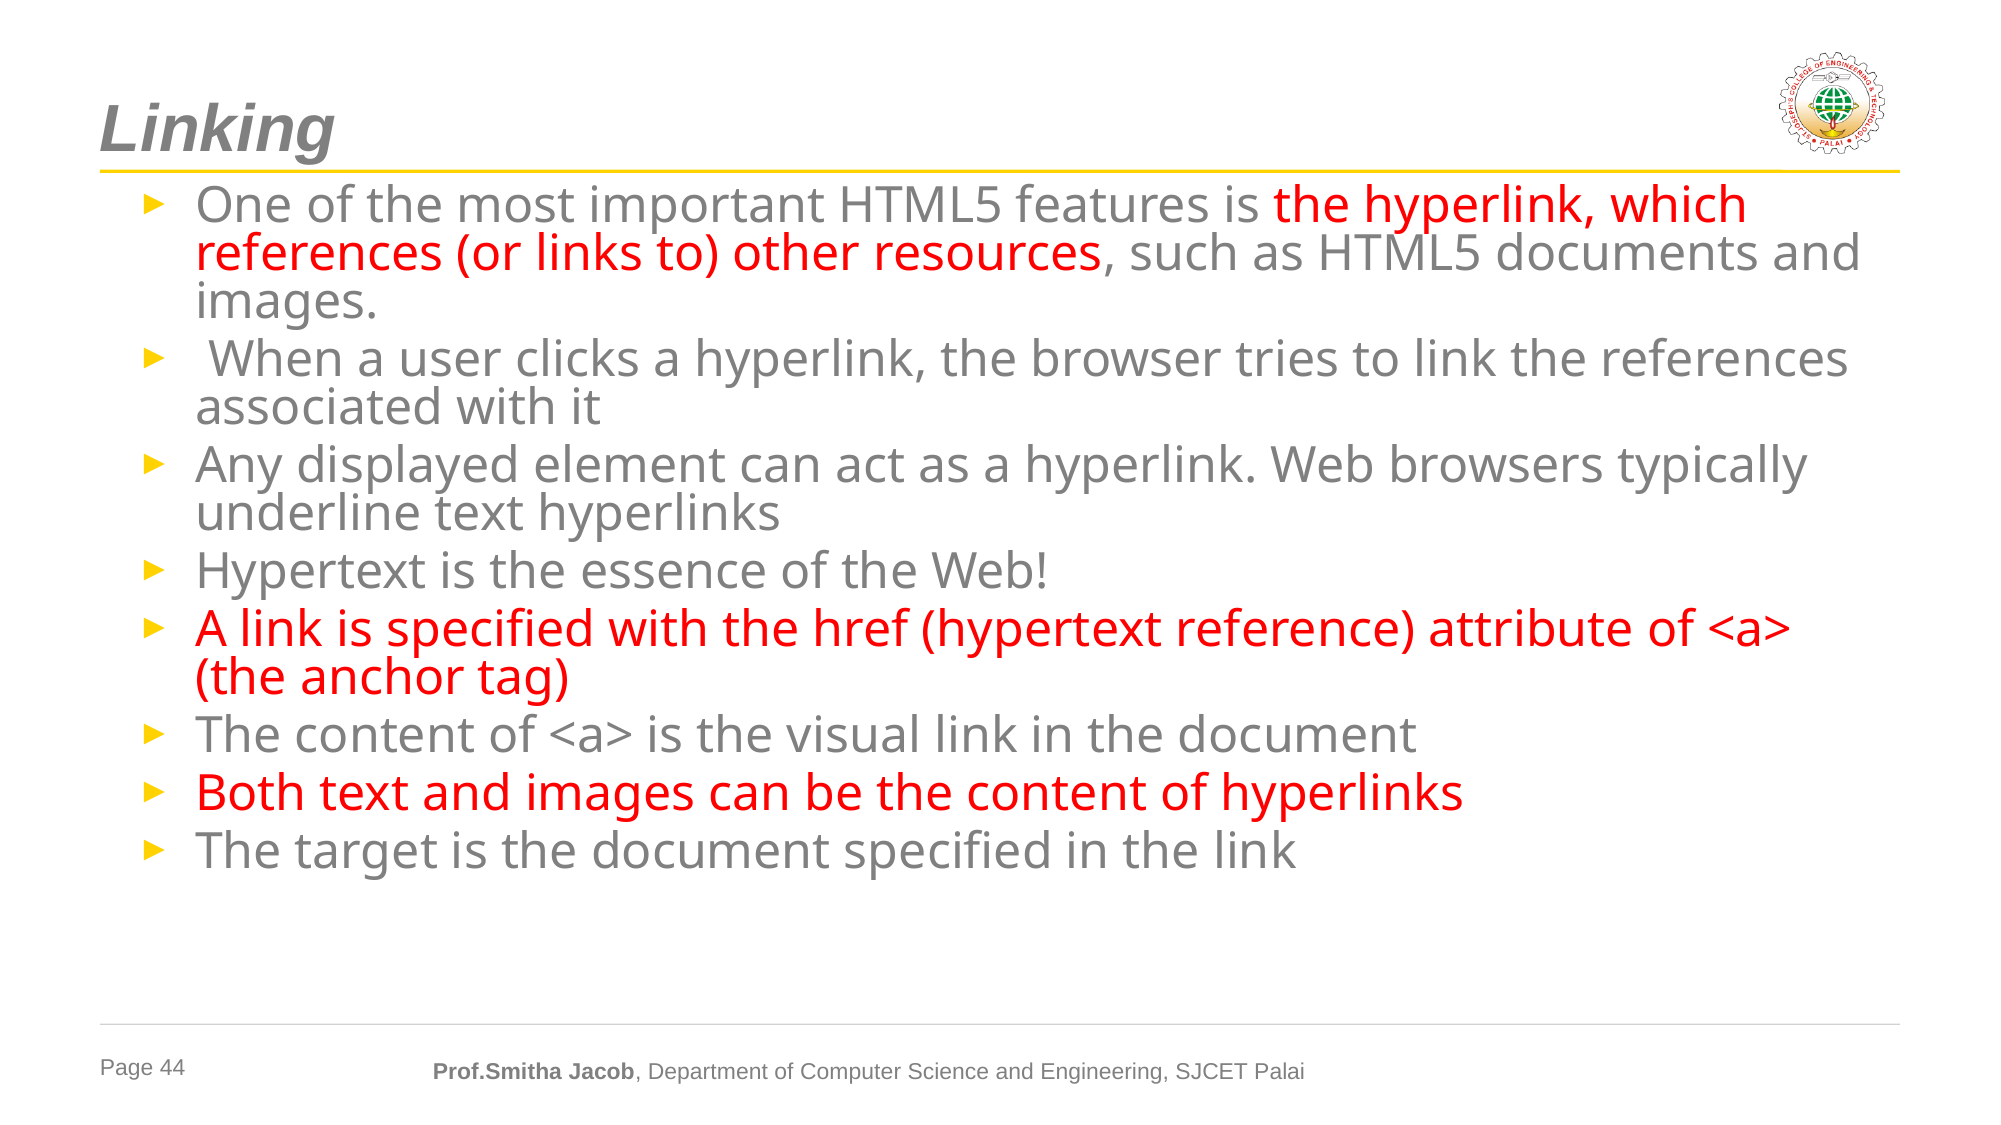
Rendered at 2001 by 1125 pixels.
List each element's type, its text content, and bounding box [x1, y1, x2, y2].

title Linking [99, 33, 1900, 175]
list One of the most important HTML5 features is the hyperlink, which references (or links to) other resources, such as HTML5 documents and images. When a user clicks a hyperlink, the browser tries to link the references associated with it Any displayed element can act as a hyperlink. Web browsers typically underline text hyperlinks Hypertext is the essence of the Web! A link is specified with the href (hypertext reference) attribute of <a> (the anchor tag) The content of <a> is the visual link in the document Both text and images can be the content of hyperlinks The target is the document specified in the link [78, 184, 1879, 1003]
